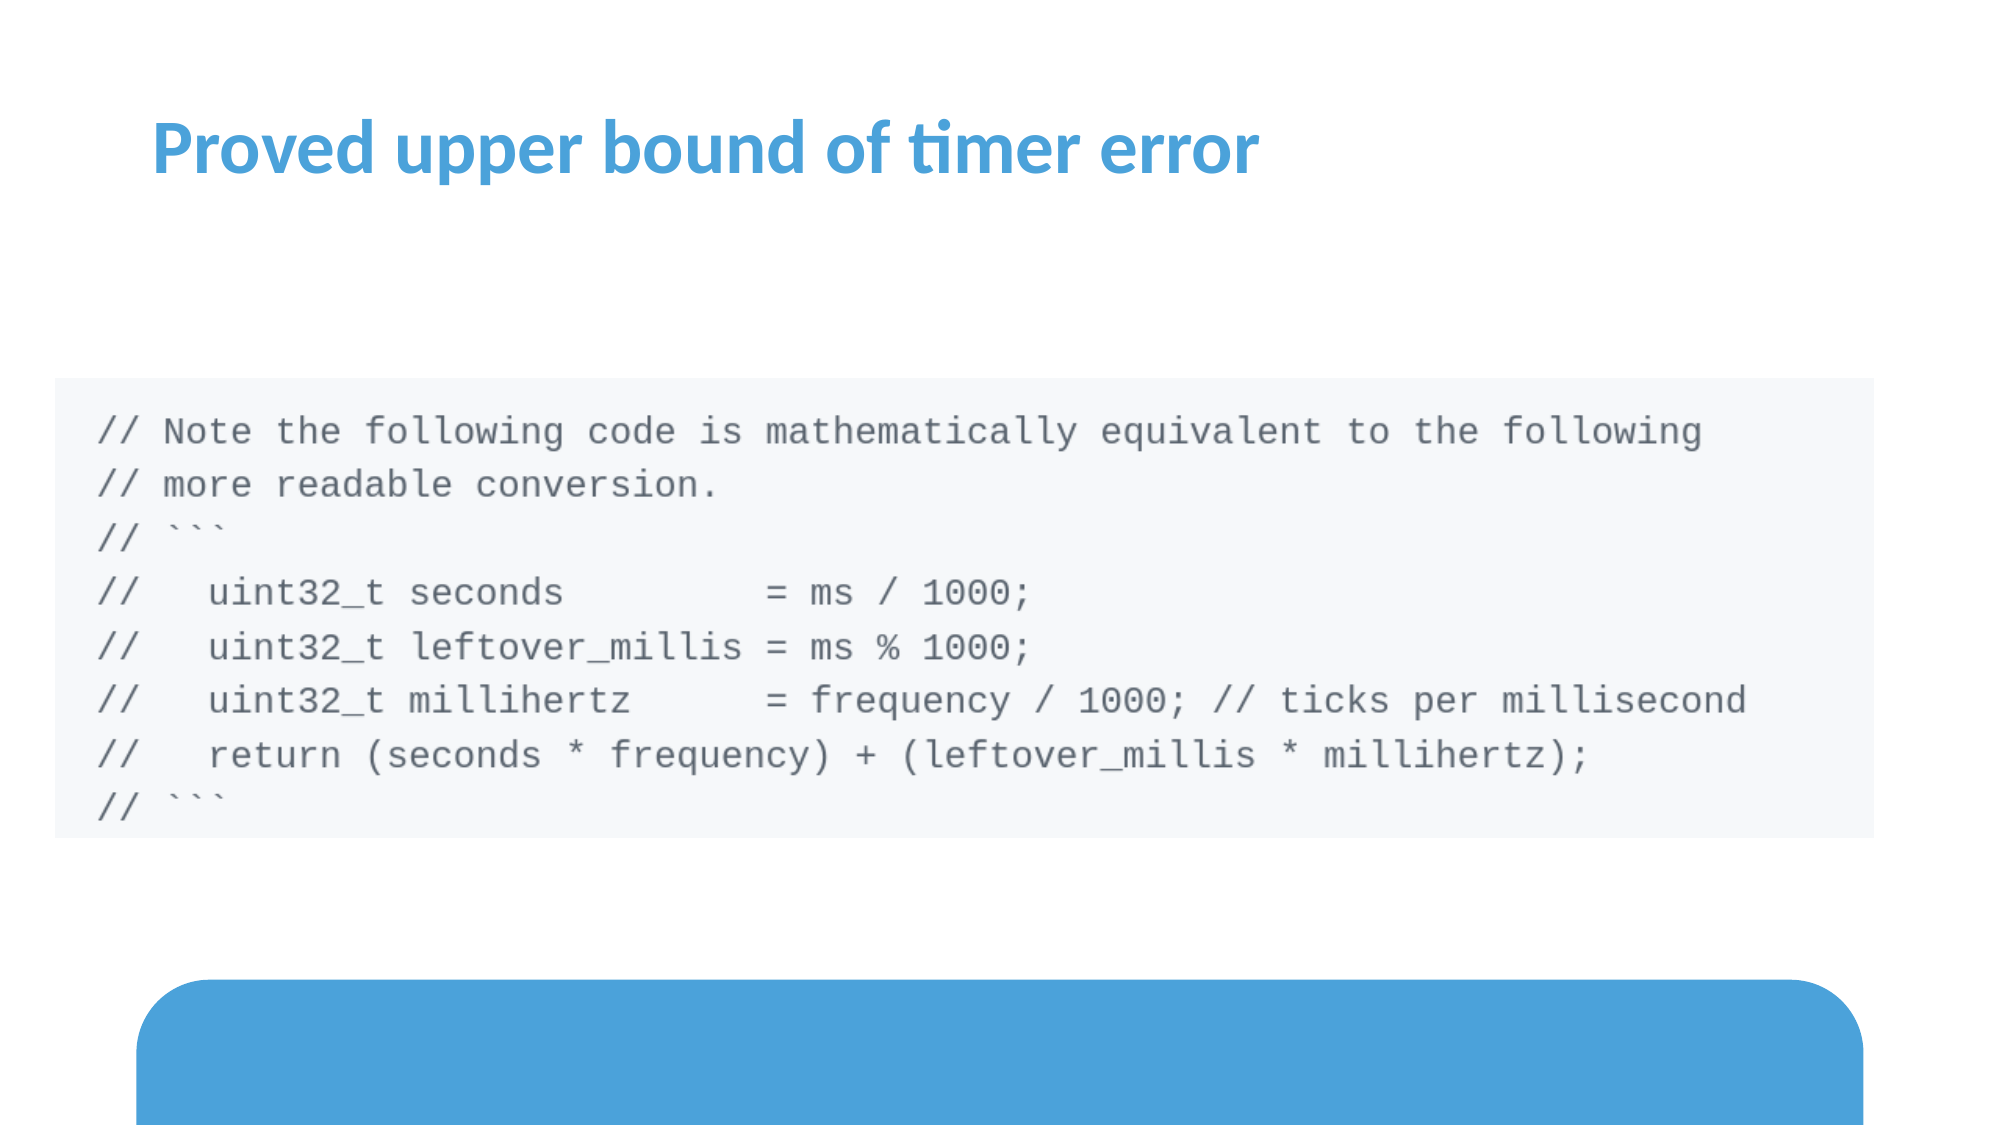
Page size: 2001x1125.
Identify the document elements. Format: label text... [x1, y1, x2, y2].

picture [55, 378, 1874, 839]
title Proved upper bound of timer error [137, 59, 1863, 238]
